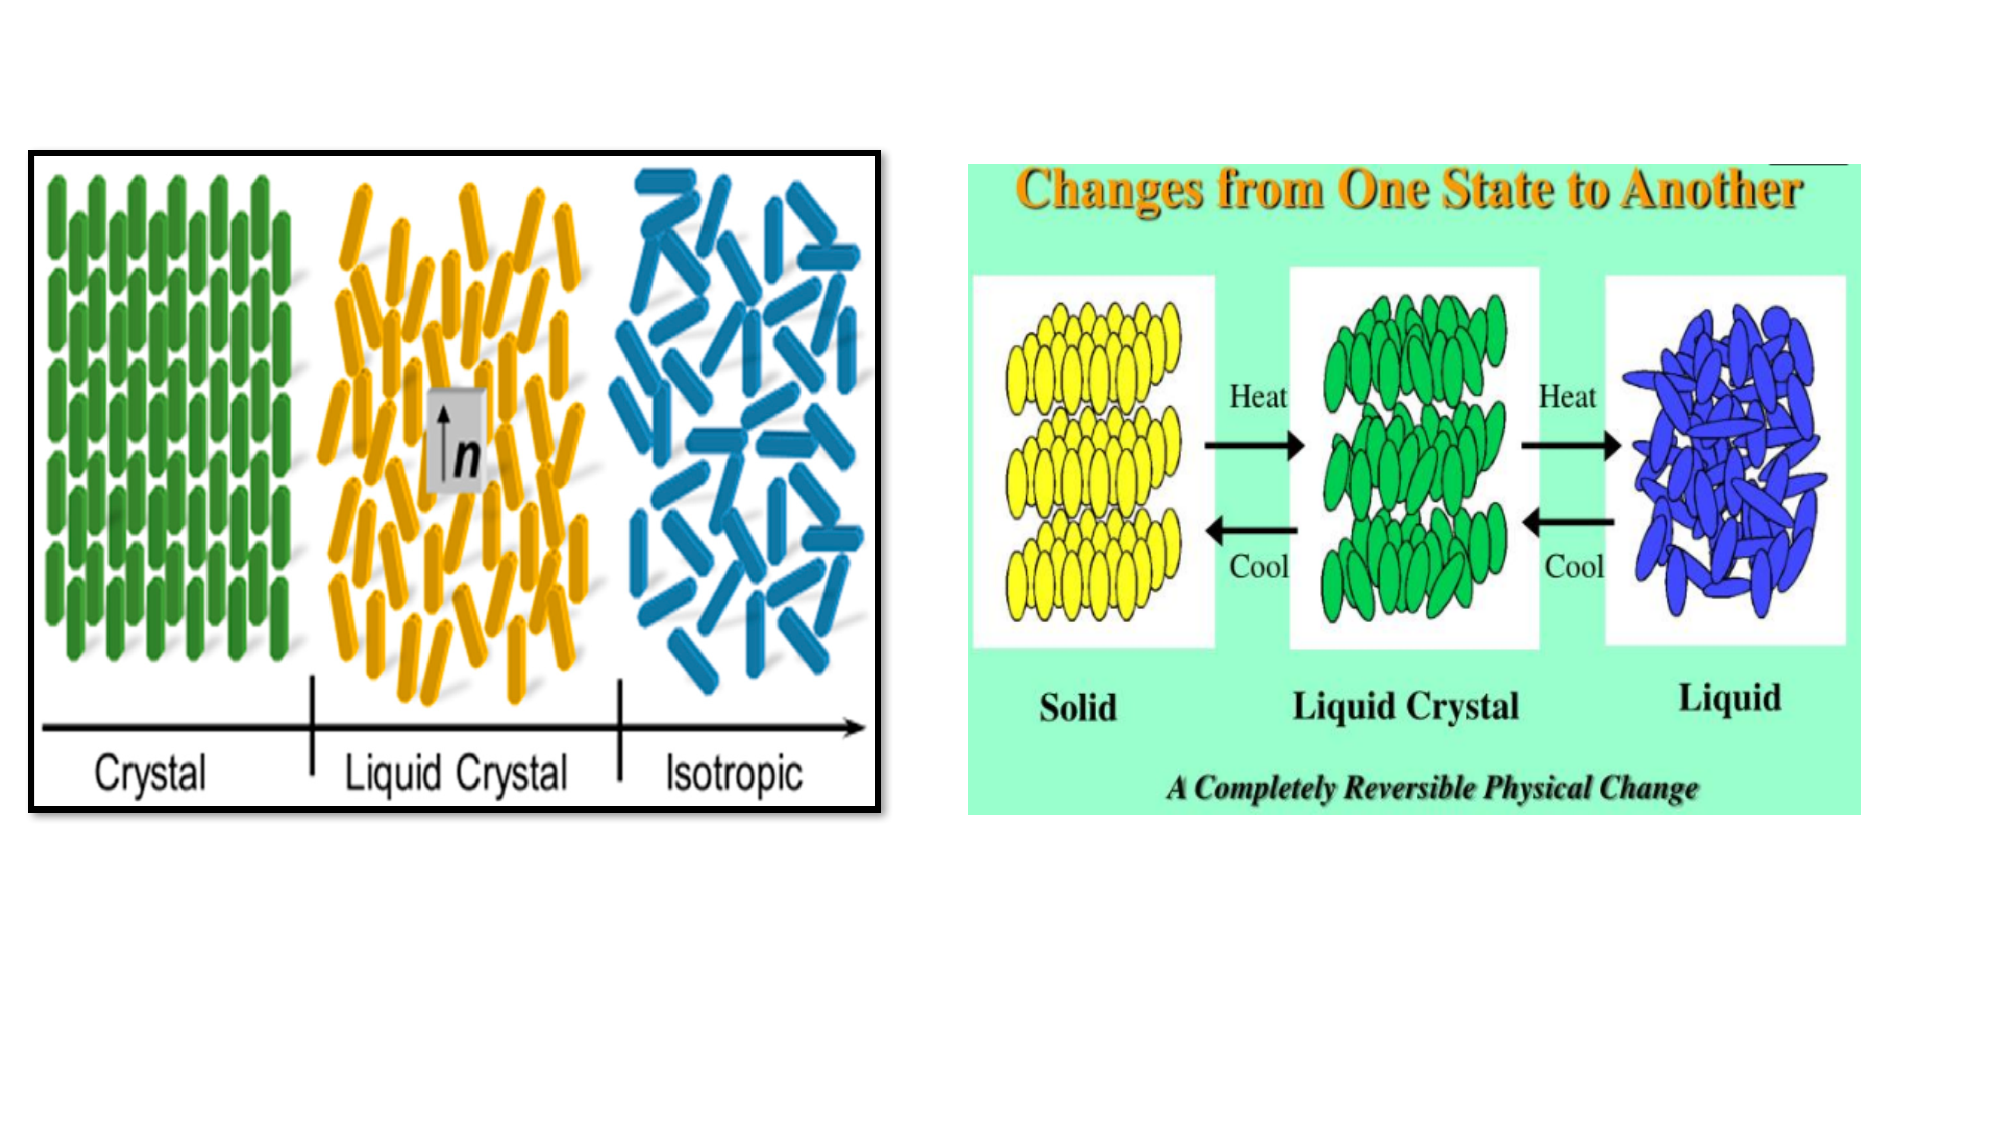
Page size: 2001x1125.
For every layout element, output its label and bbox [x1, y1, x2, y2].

picture [968, 164, 1861, 816]
picture [34, 156, 875, 807]
